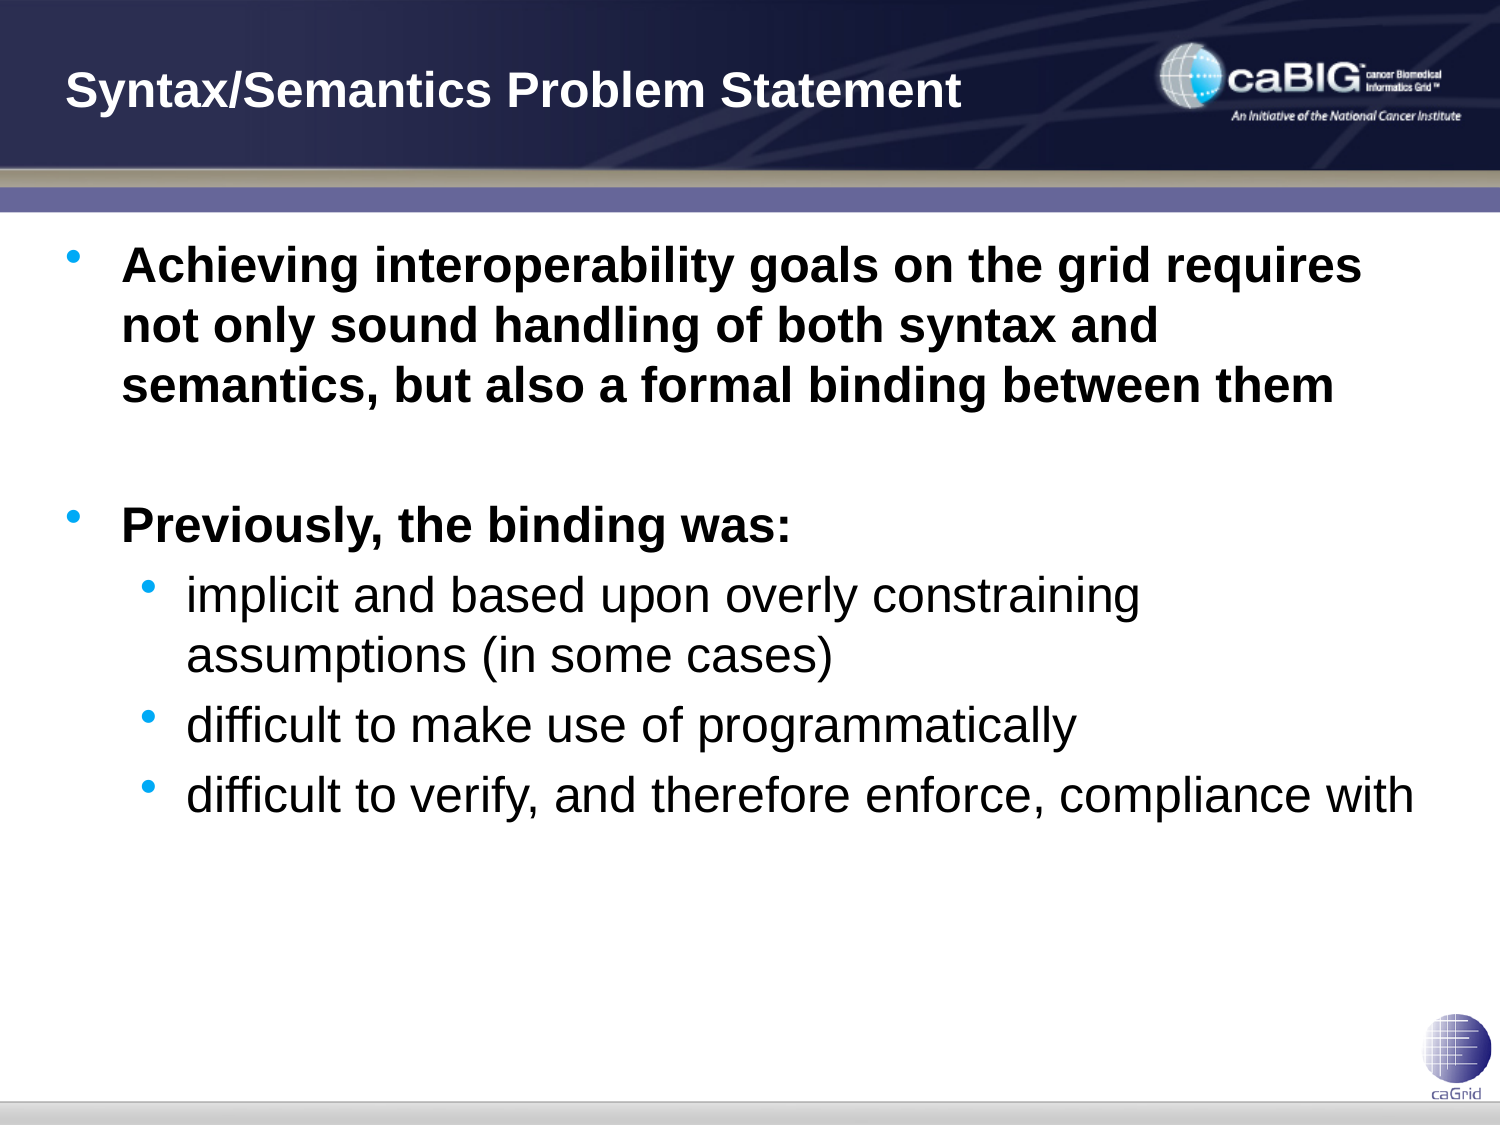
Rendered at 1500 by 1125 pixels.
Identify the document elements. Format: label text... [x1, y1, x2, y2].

picture [0, 213, 1500, 1125]
picture [0, 0, 1500, 187]
title Syntax/Semantics Problem Statement [49, 0, 1176, 176]
list Achieving interoperability goals on the grid requires not only sound handling of both syntax and semantics, but also a formal binding between them Previously, the binding was: implicit and based upon overly constraining assumptions (in some cases) difficult to make use of programmatically difficult to verify, and therefore enforce, compliance with [49, 224, 1438, 1038]
